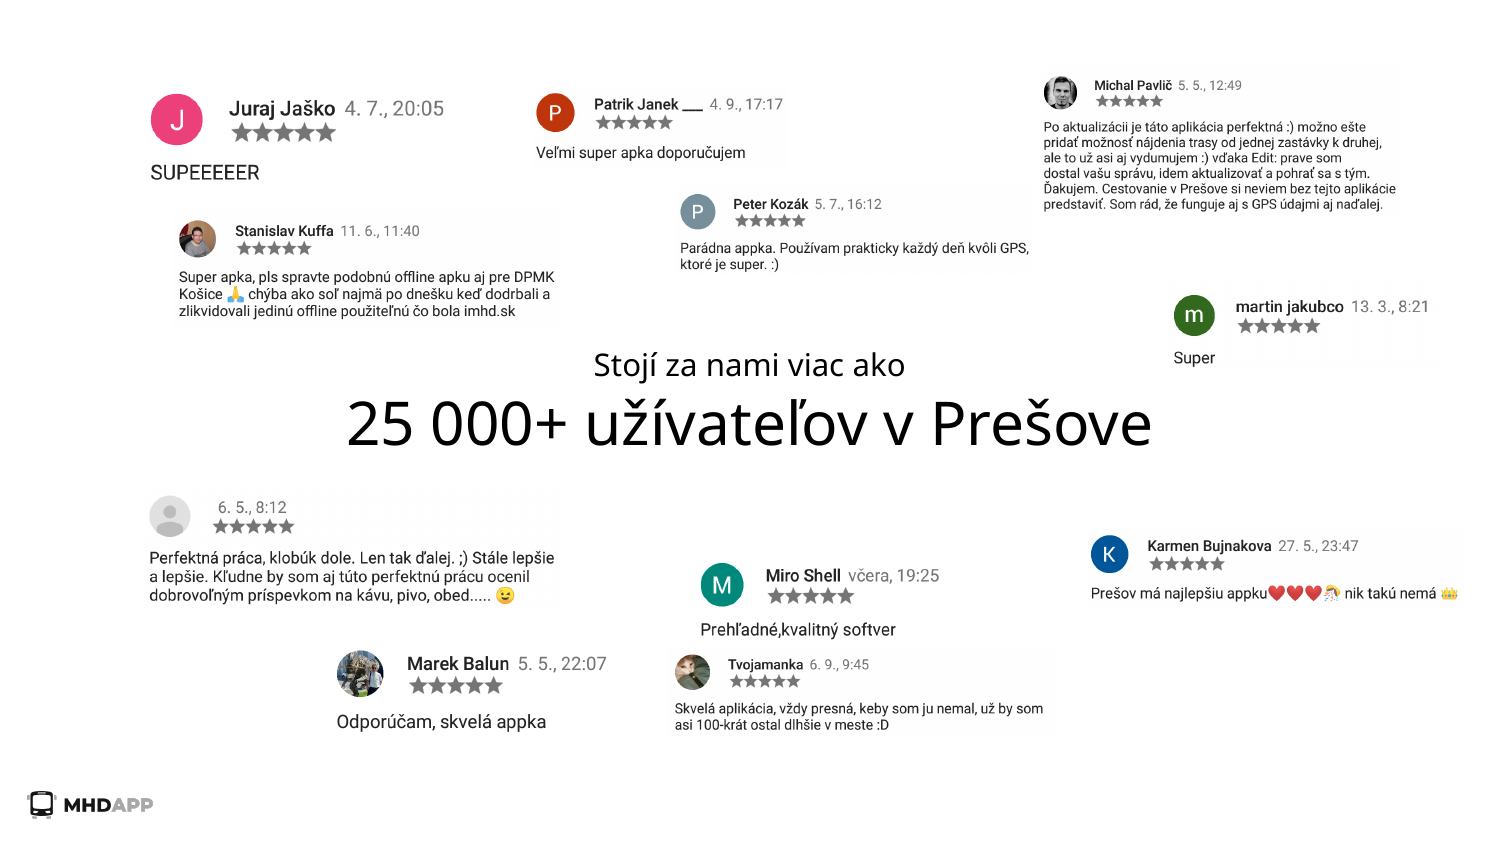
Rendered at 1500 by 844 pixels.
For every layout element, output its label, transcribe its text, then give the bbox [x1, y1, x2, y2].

picture [172, 210, 560, 328]
picture [1161, 277, 1446, 375]
picture [530, 84, 789, 168]
text_box Stojí za nami viac ako [389, 330, 1111, 398]
picture [329, 635, 627, 740]
picture [27, 791, 154, 819]
picture [1081, 524, 1466, 608]
picture [690, 549, 951, 647]
picture [143, 77, 446, 188]
picture [140, 487, 560, 611]
picture [667, 648, 1055, 738]
picture [673, 186, 1032, 276]
text_box 25 000+ užívateľov v Prešove [272, 370, 1228, 473]
picture [1041, 66, 1400, 216]
